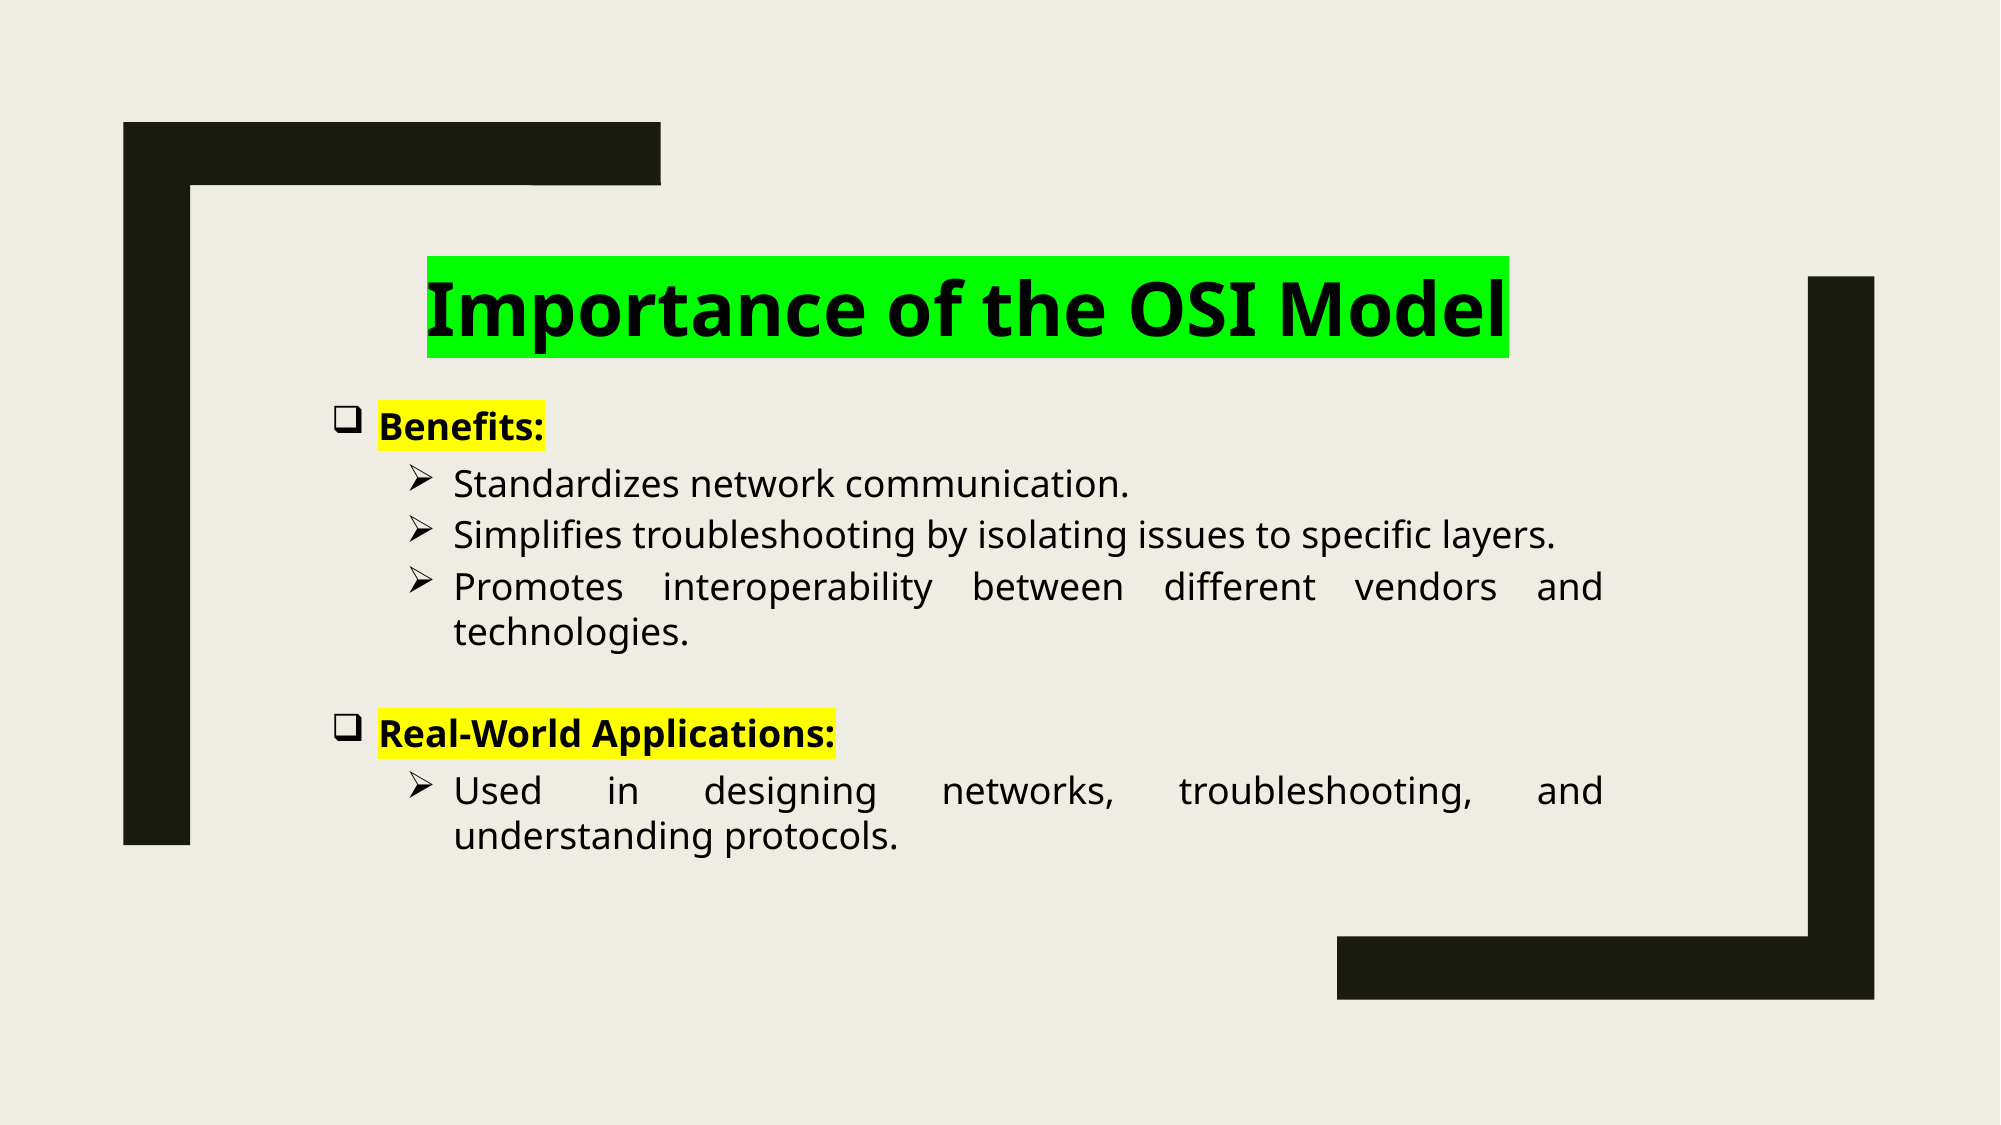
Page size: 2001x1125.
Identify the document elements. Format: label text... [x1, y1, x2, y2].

text_box Importance of the OSI Model Benefits: Standardizes network communication. Simplifies troubleshooting by isolating issues to specific layers. Promotes interoperability between different vendors and technologies. Real-World Applications: Used in designing networks, troubleshooting, and understanding protocols. [316, 253, 1620, 865]
